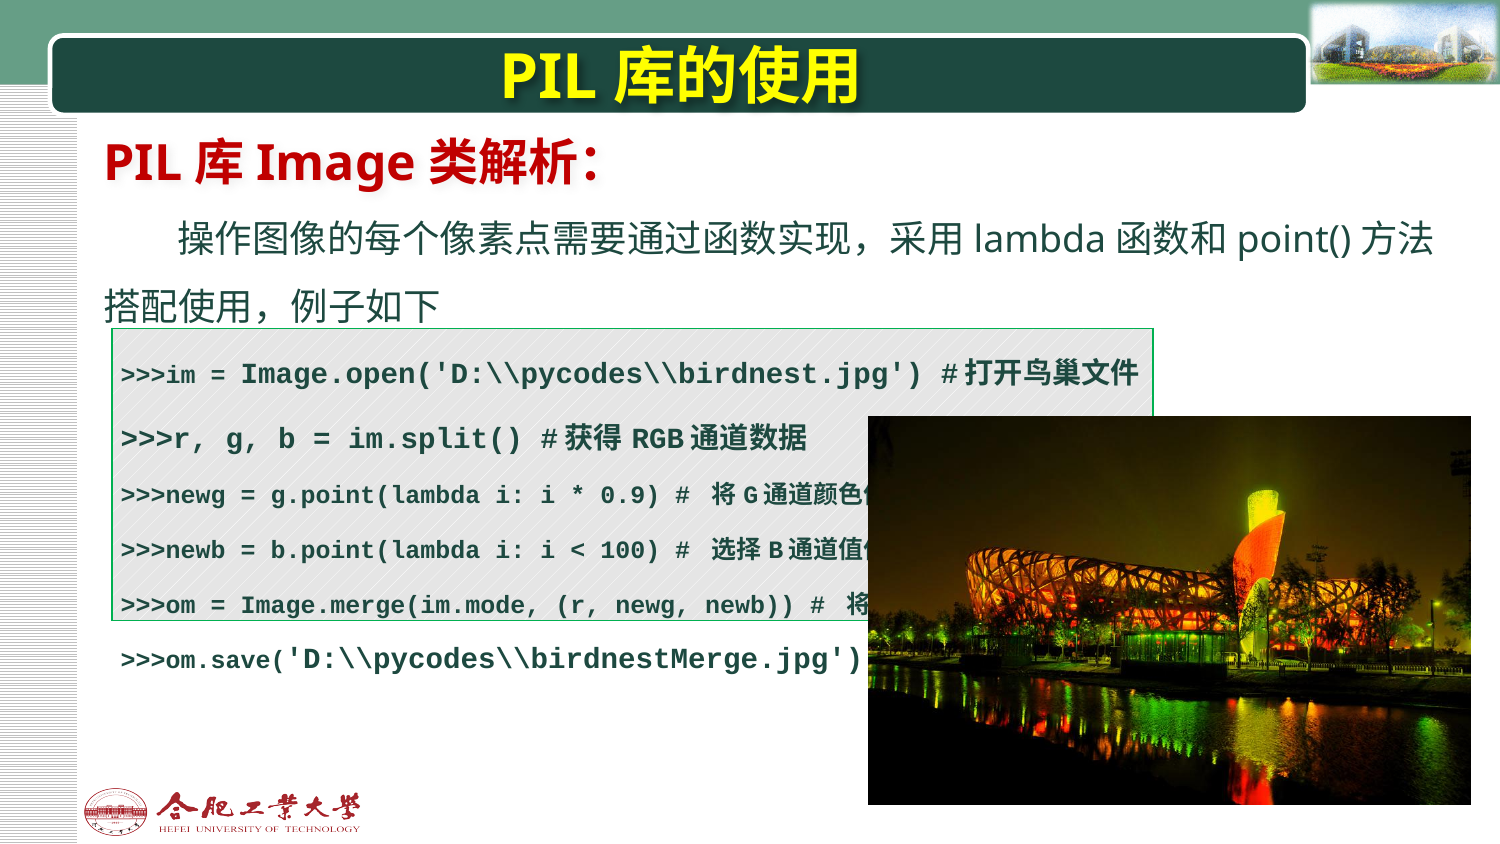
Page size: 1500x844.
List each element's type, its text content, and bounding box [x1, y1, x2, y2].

picture [1313, 6, 1495, 79]
picture [868, 416, 1471, 805]
text_box PIL库Image类解析： [88, 123, 644, 185]
title PIL库的使用 [75, 39, 1288, 109]
picture [78, 785, 372, 841]
text_box 操作图像的每个像素点需要通过函数实现，采用lambda函数和point()方法搭配使用，例子如下 [88, 185, 1471, 335]
table_header >>>im = Image.open('D:\\pycodes\\birdnest.jpg') #打开鸟巢文件 >>>r, g, b = im.split() #获得RGB通道数据 >>>newg = g.point(lambda i: i * 0.9) # 将G通道颜色值变为原来的0.9倍 >>>newb = b.point(lambda i: i < 100) # 选择B通道值低于100的像素点 >>>om = Image.merge(im.mode, (r, newg, newb)) # 将3个通道合形成新图像 >>>om.save('D:\\pycodes\\birdnestMerge.jpg') #输出图片 [113, 329, 1152, 620]
